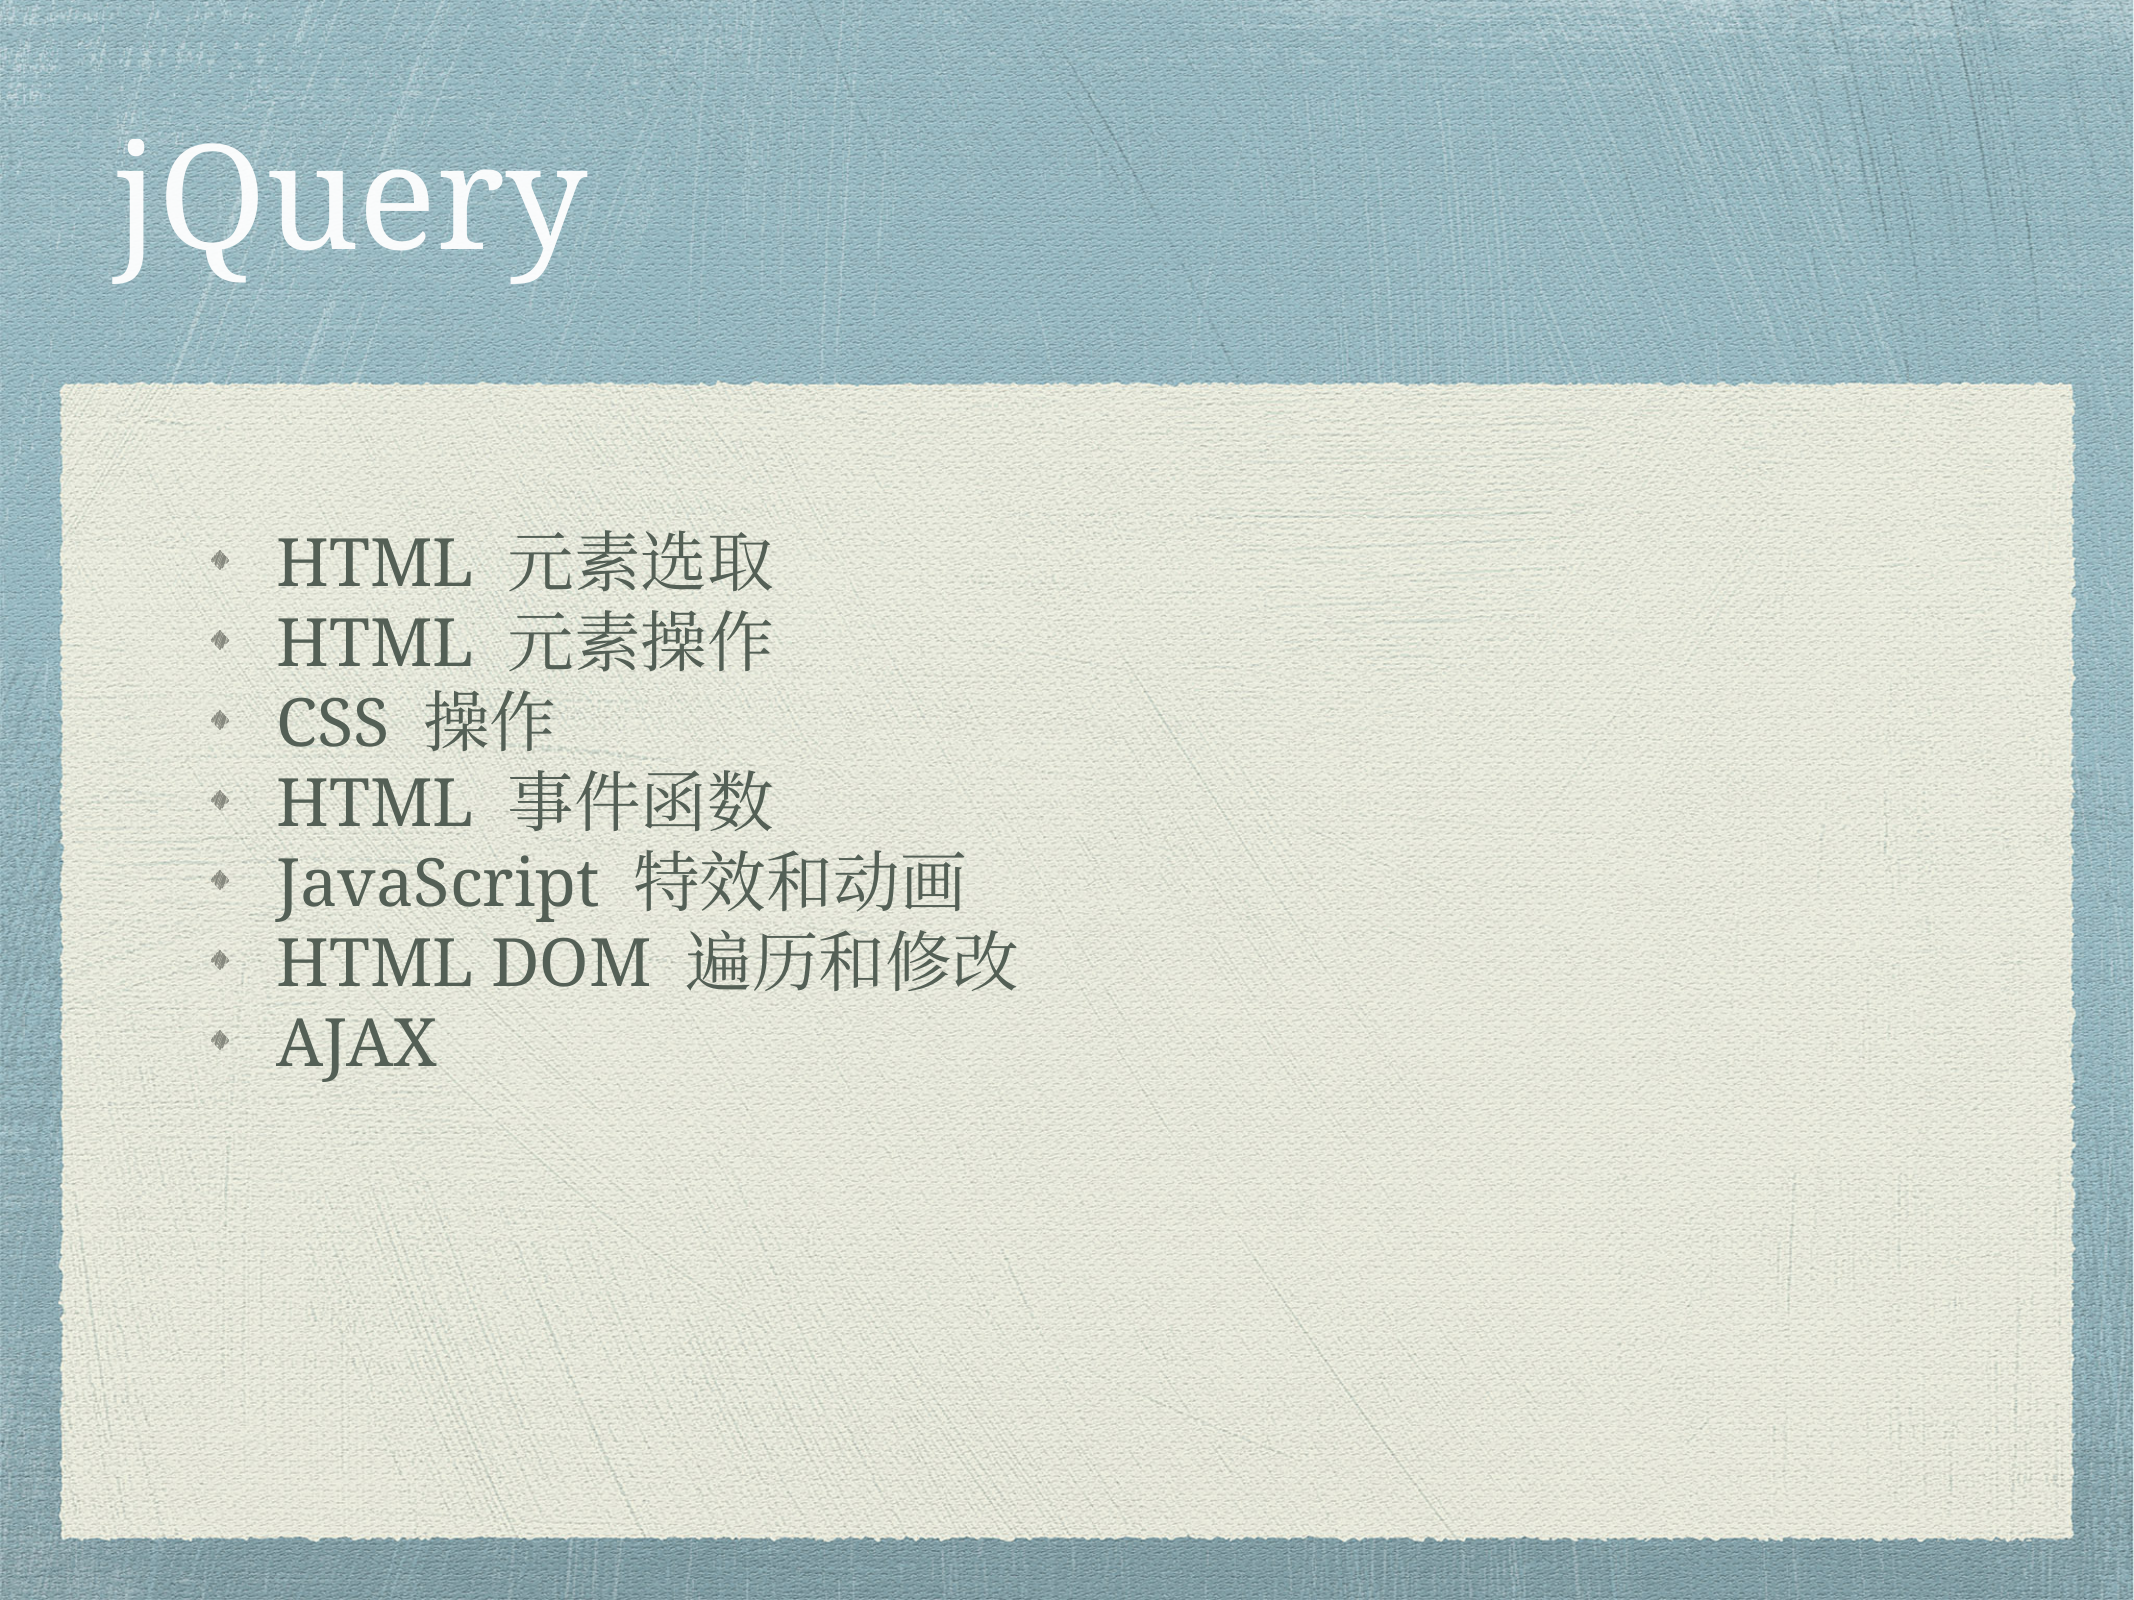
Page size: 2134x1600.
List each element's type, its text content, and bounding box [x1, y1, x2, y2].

title jQuery [105, 24, 2028, 359]
picture [0, 0, 2134, 1600]
text_box HTML 元素选取 HTML 元素操作 CSS 操作 HTML 事件函数 JavaScript 特效和动画 HTML DOM 遍历和修改 AJAX [202, 511, 1028, 1089]
